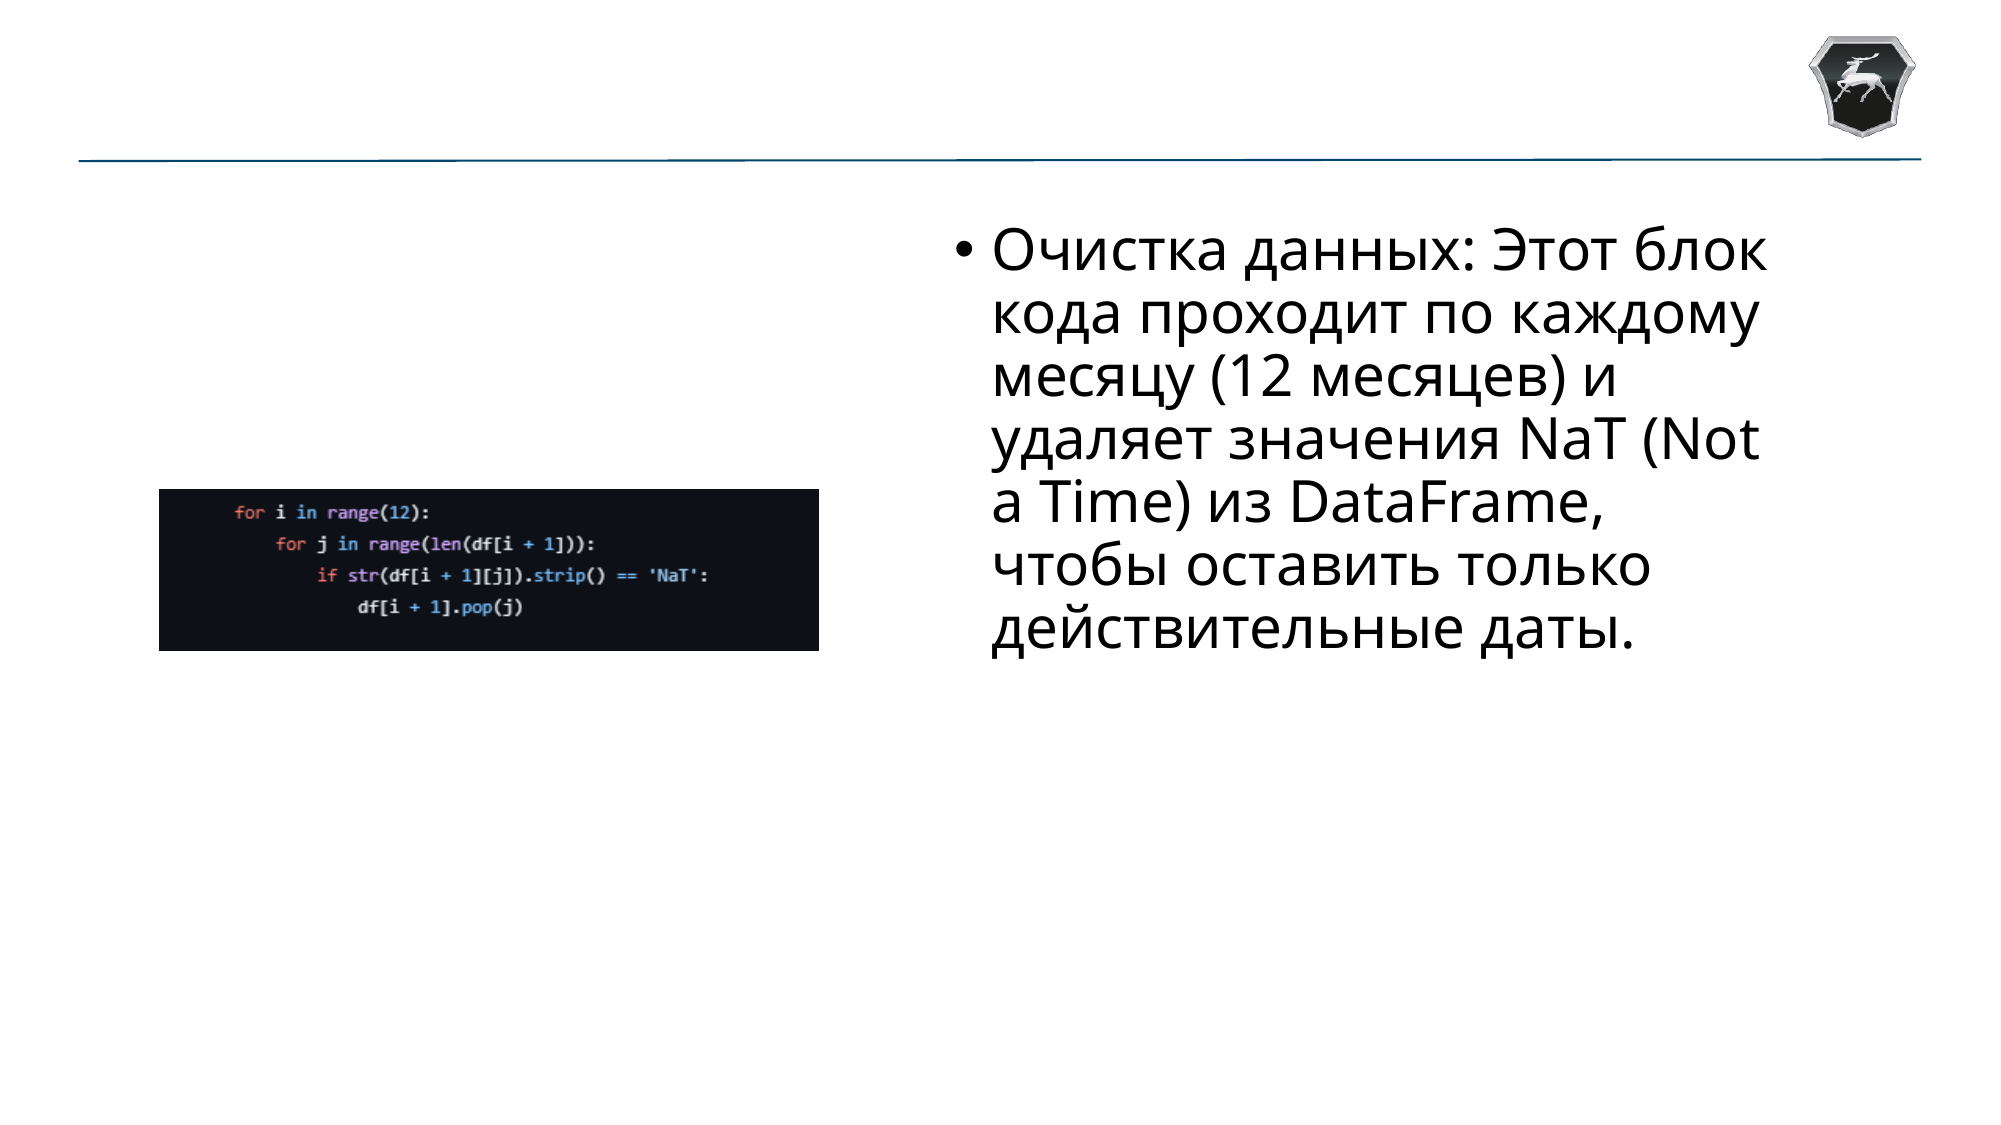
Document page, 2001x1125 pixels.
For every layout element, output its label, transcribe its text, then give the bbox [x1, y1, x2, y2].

list Очистка данных: Этот блок кода проходит по каждому месяцу (12 месяцев) и удаляет значения NaT (Not a Time) из DataFrame, чтобы оставить только действительные даты. [939, 212, 1790, 927]
picture [1742, 0, 1982, 169]
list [159, 489, 819, 651]
